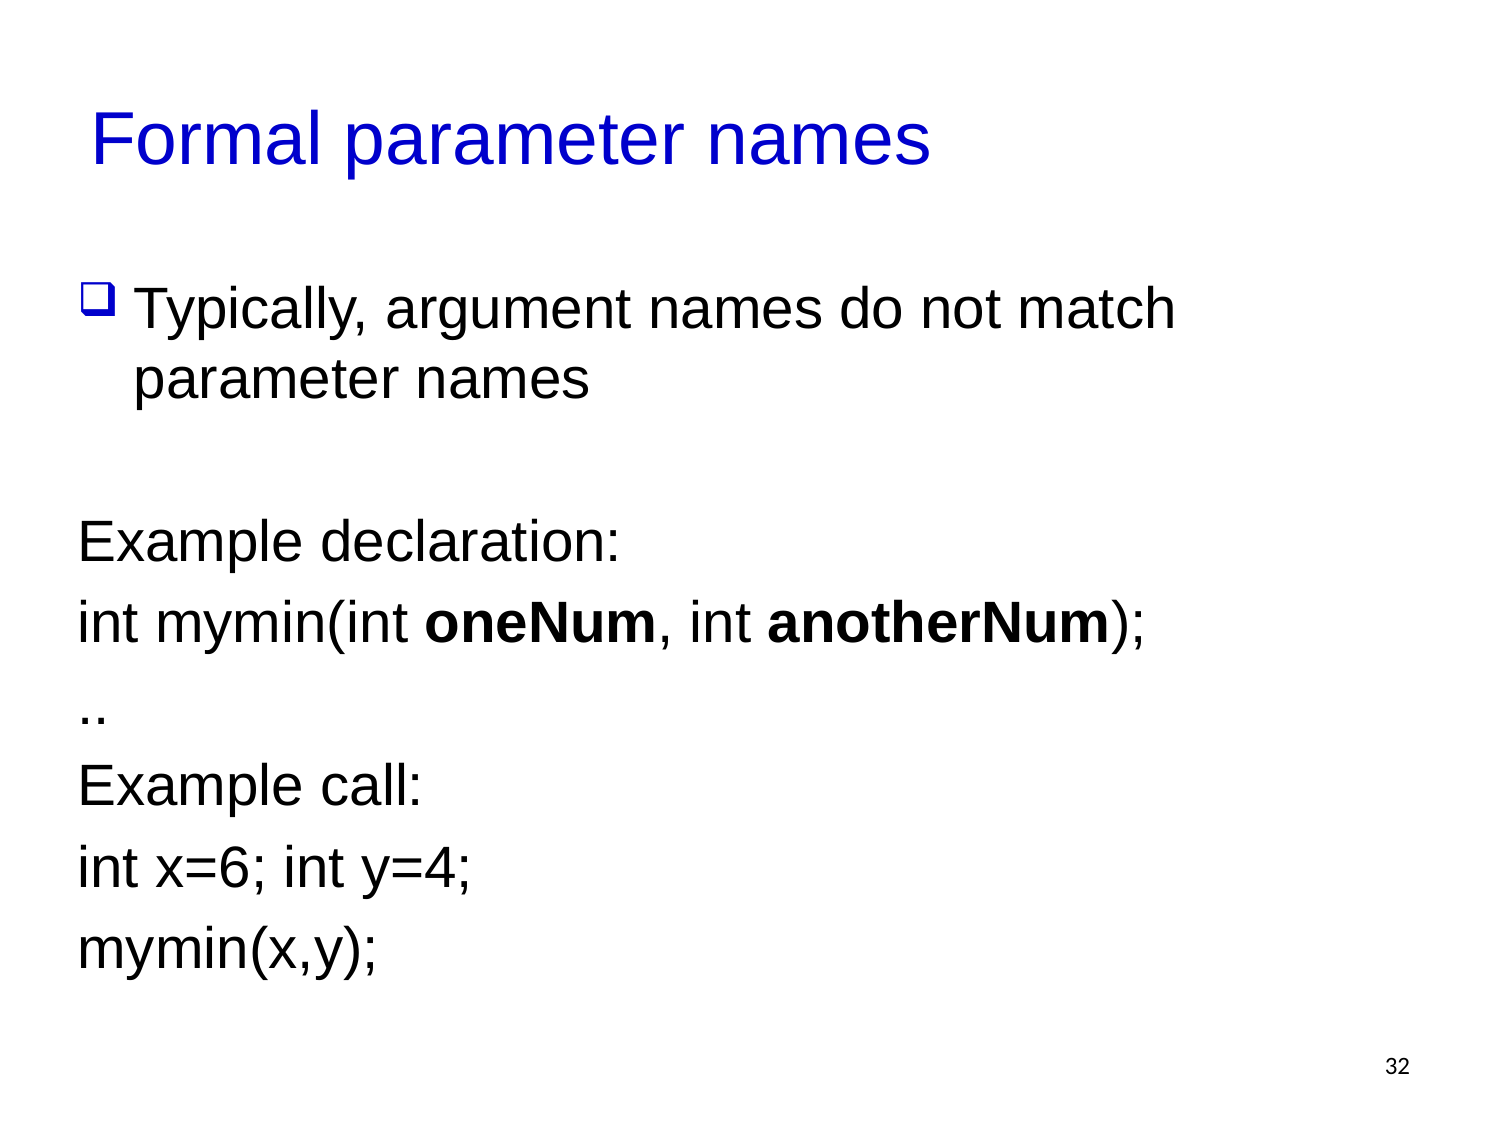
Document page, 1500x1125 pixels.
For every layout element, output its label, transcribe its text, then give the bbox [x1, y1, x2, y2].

title Formal parameter names [74, 0, 1426, 188]
list Typically, argument names do not match parameter names Example declaration: int mymin(int oneNum, int anotherNum); .. Example call: int x=6; int y=4; mymin(x,y); [62, 262, 1438, 1006]
slide_number 32 [1074, 1042, 1425, 1103]
